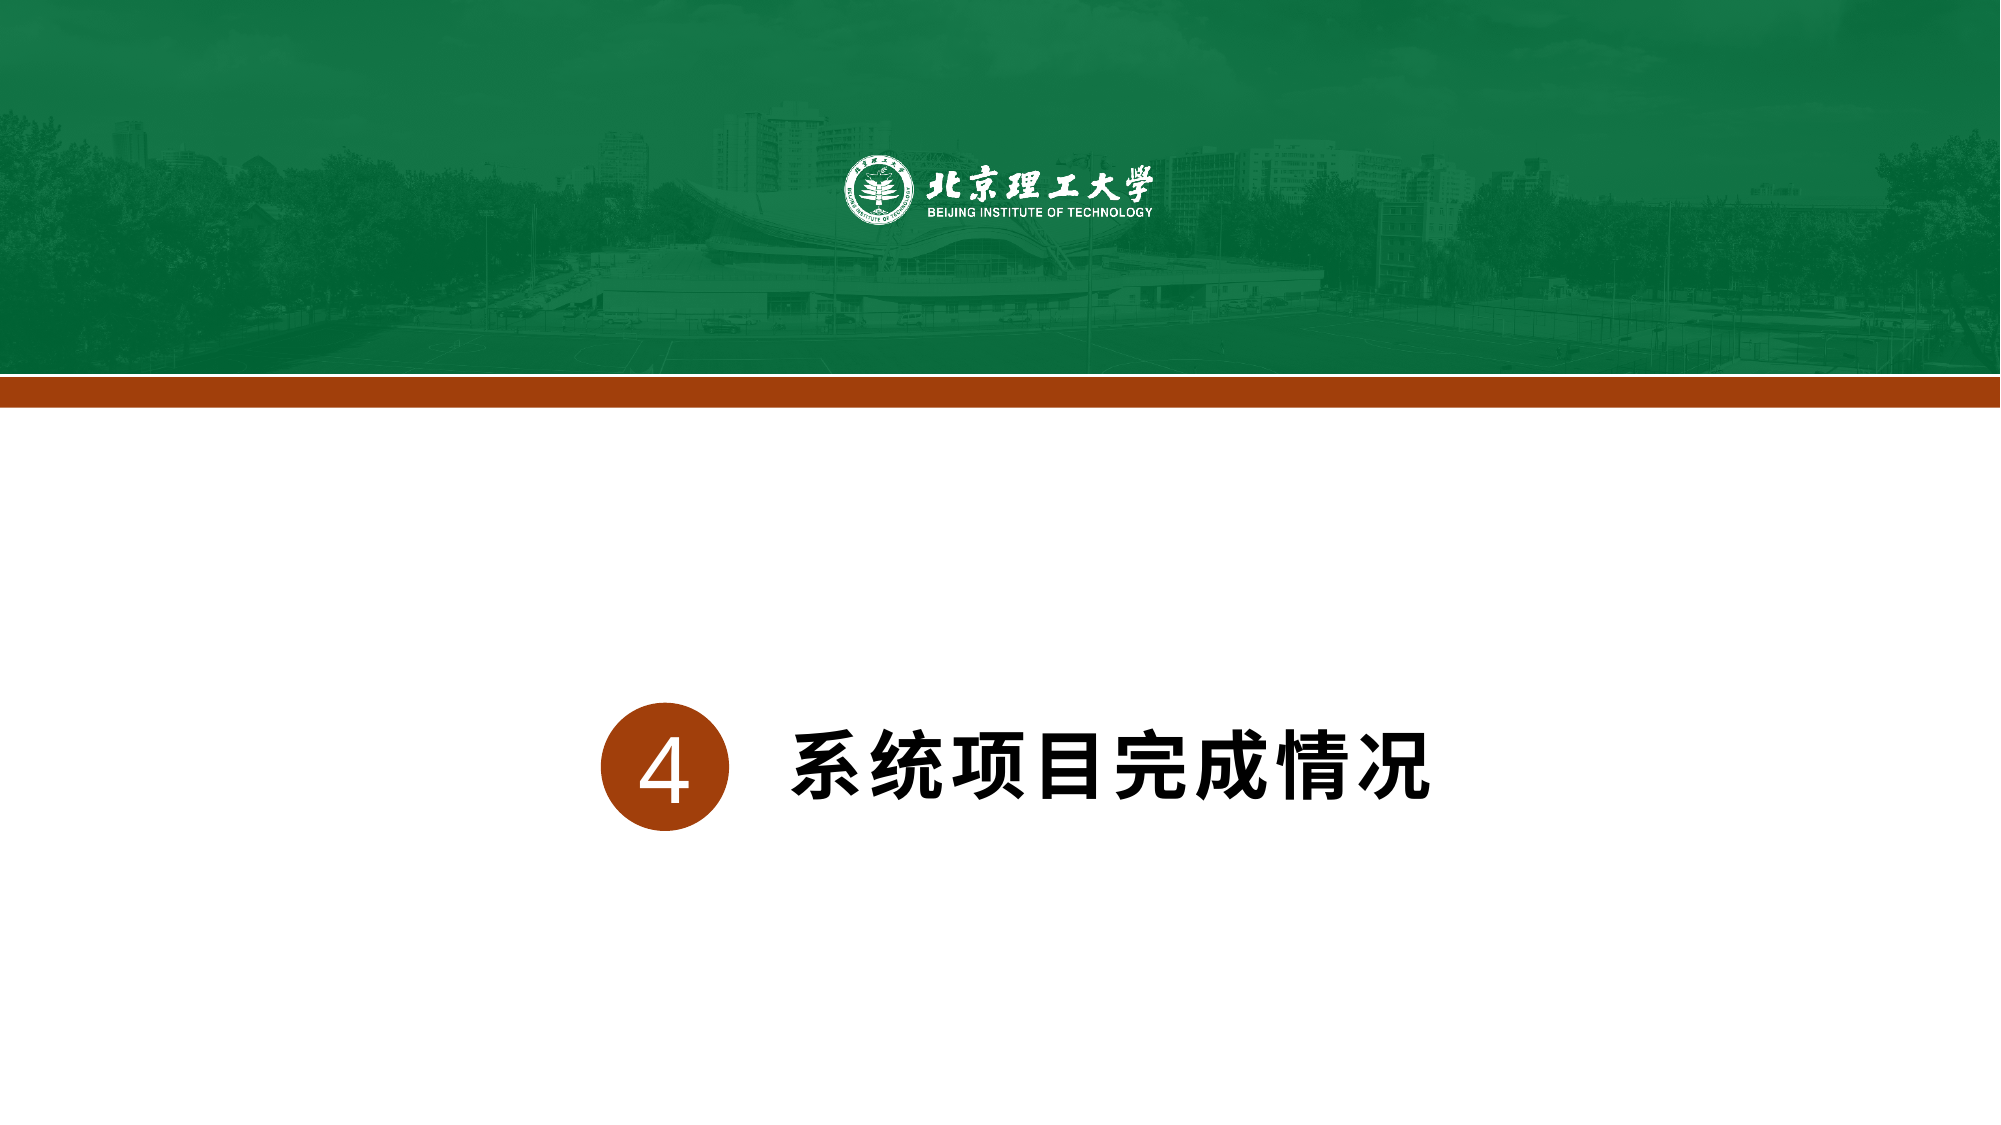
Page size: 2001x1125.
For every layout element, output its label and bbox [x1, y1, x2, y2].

text_box [600, 702, 1515, 831]
picture [824, 137, 1176, 237]
